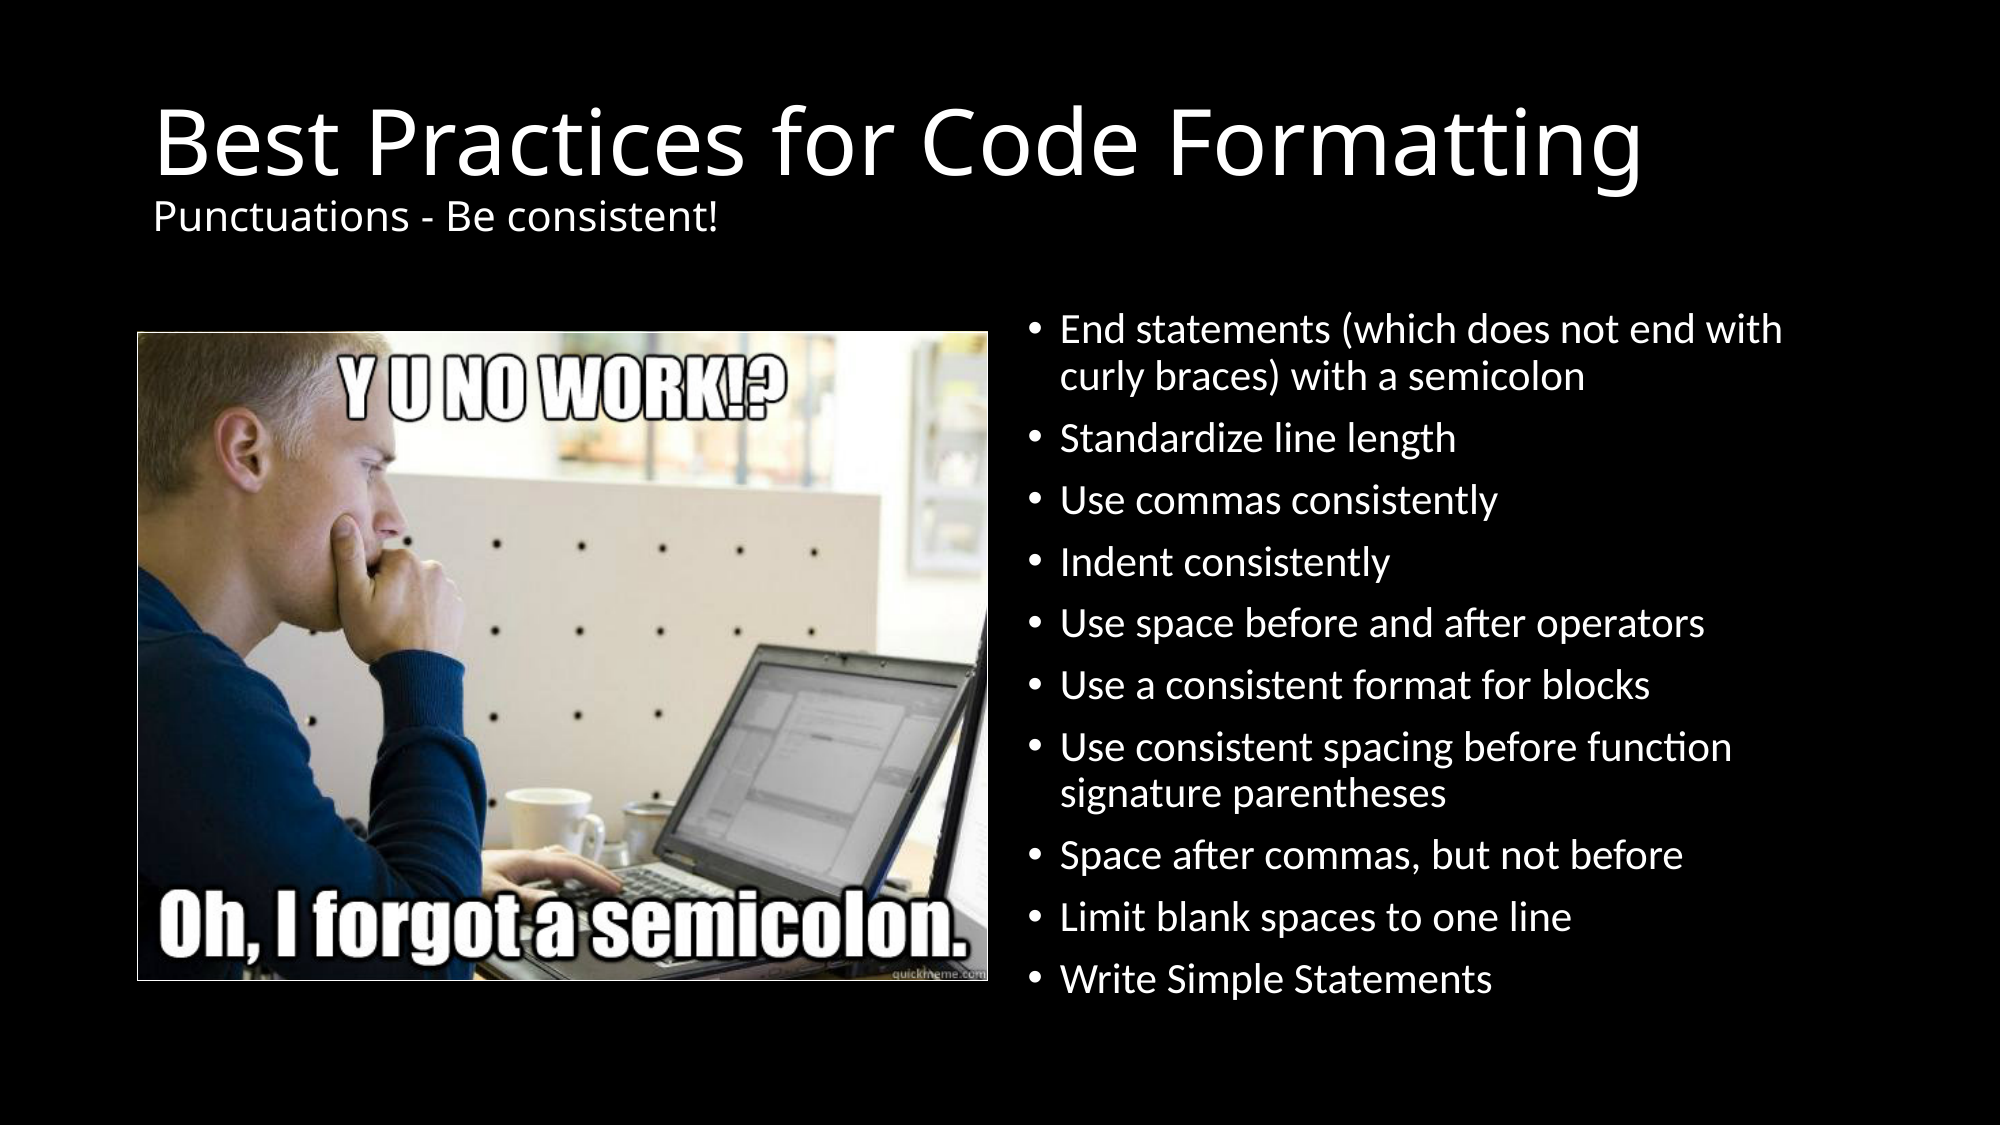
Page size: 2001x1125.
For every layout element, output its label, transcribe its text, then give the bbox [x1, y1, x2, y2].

list End statements (which does not end with curly braces) with a semicolon Standardize line length Use commas consistently Indent consistently Use space before and after operators Use a consistent format for blocks Use consistent spacing before function signature parentheses Space after commas, but not before Limit blank spaces to one line Write Simple Statements [1012, 299, 1863, 1014]
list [137, 331, 988, 981]
title Best Practices for Code Formatting Punctuations - Be consistent! [137, 59, 1863, 278]
